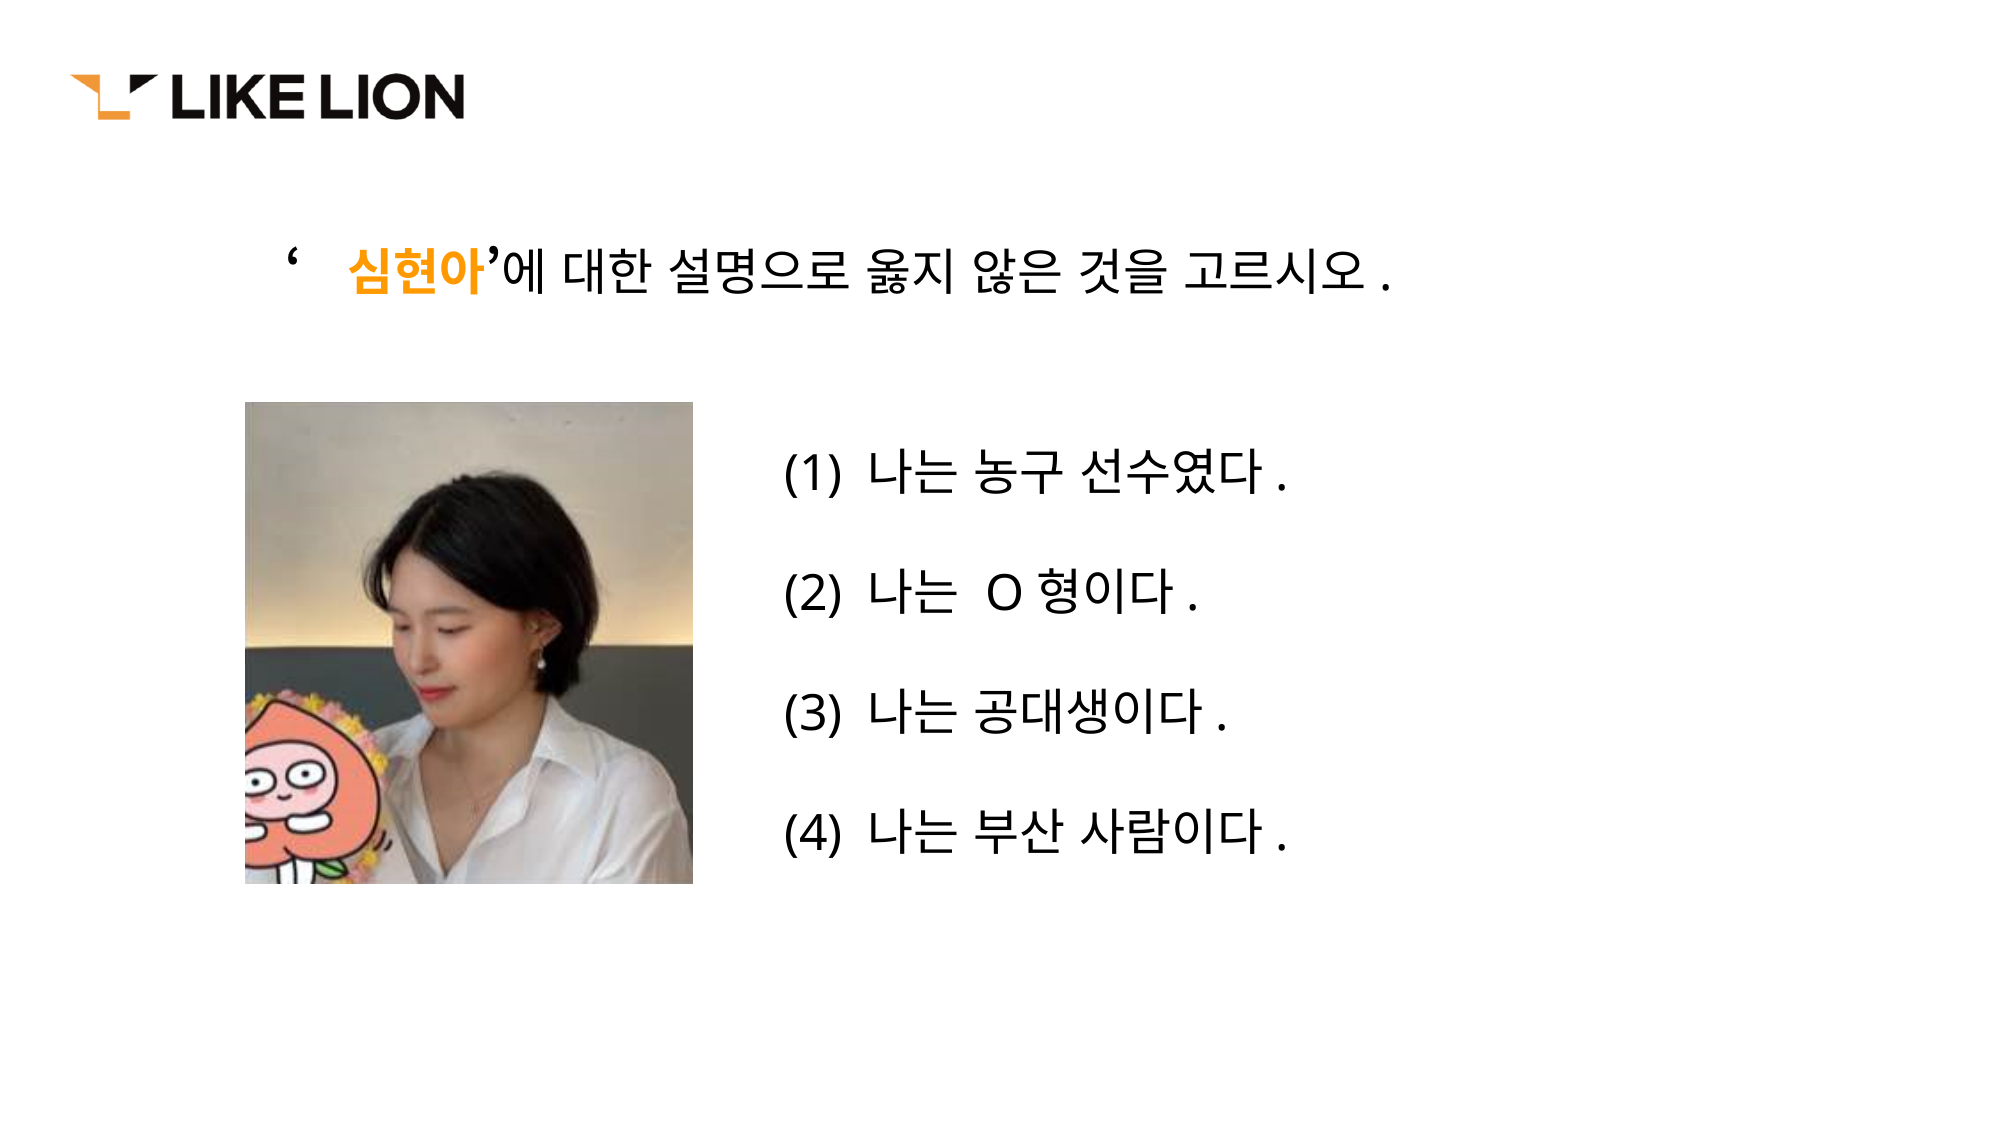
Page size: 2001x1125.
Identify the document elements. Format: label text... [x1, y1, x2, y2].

text_box (1) 나는 농구 선수였다. (2) 나는 O형이다. (3) 나는 공대생이다. (4) 나는 부산 사람이다. [769, 433, 1775, 868]
text_box ‘심현아’에 대한 설명으로 옳지 않은 것을 고르시오. [270, 233, 1437, 308]
picture [54, 57, 484, 138]
picture [245, 402, 693, 884]
